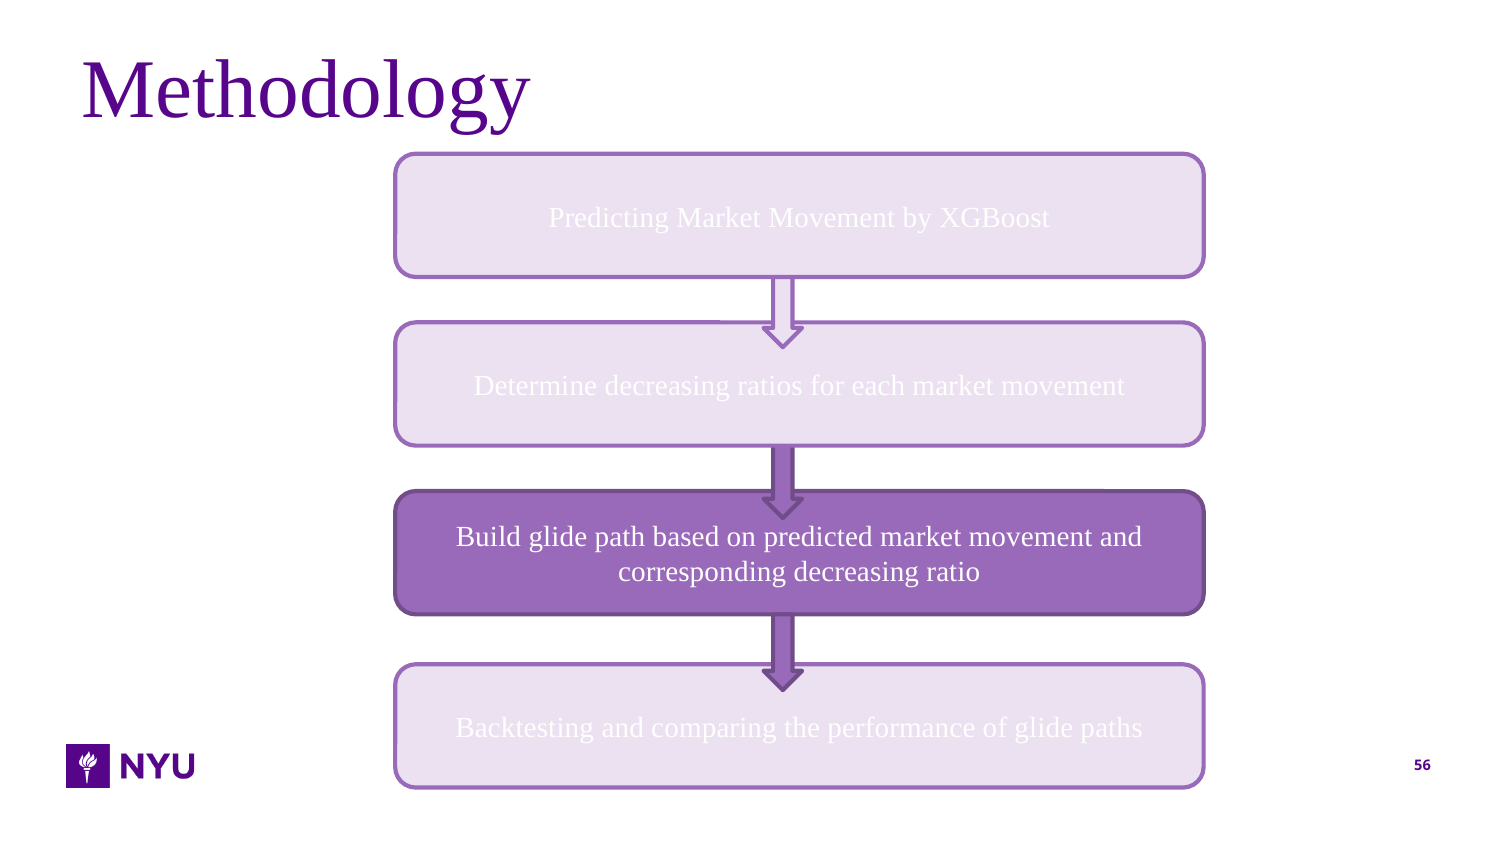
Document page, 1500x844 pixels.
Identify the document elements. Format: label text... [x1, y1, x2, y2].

title Methodology [66, 34, 1291, 161]
text_box [761, 448, 805, 521]
text_box Predicting Market Movement by XGBoost [393, 151, 1206, 280]
text_box Build glide path based on predicted market movement and corresponding decreasing ratio [393, 488, 1206, 617]
text_box [761, 280, 805, 350]
picture [66, 744, 195, 788]
text_box Determine decreasing ratios for each market movement [393, 320, 1206, 448]
text_box Backtesting and comparing the performance of glide paths [393, 662, 1206, 790]
text_box [761, 612, 805, 693]
